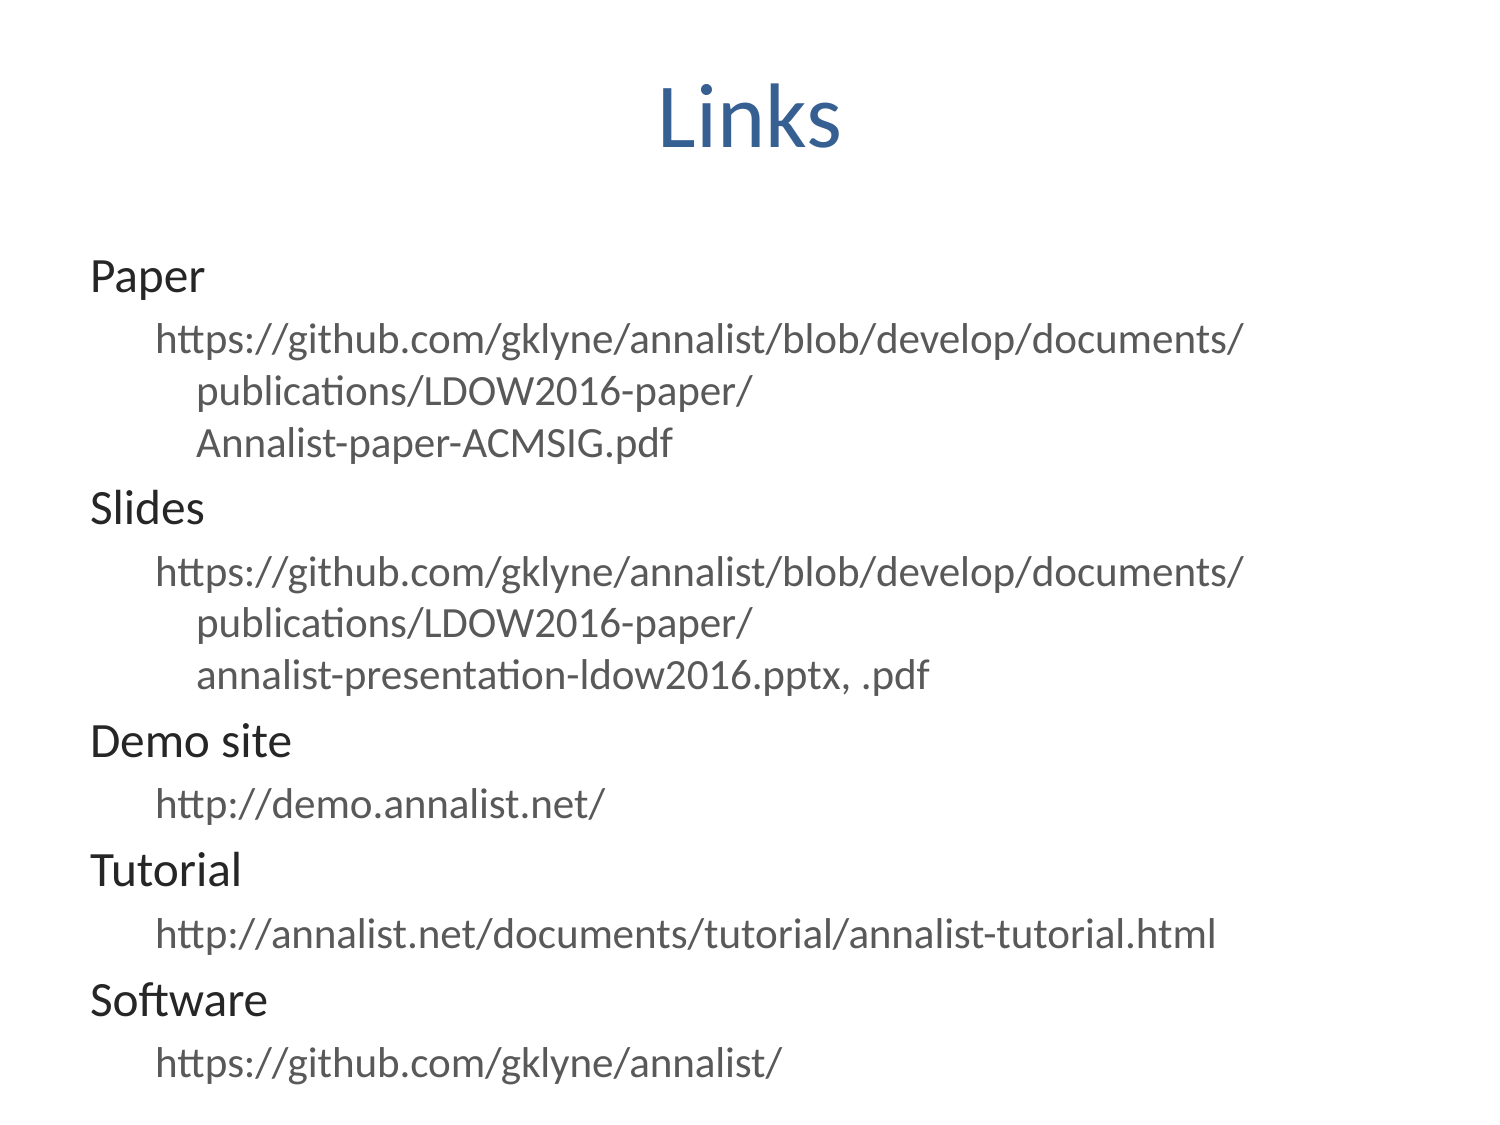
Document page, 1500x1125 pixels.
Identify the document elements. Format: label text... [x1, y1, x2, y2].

list Paper https://github.com/gklyne/annalist/blob/develop/documents/publications/LDOW2016-paper/ Annalist-paper-ACMSIG.pdf Slides https://github.com/gklyne/annalist/blob/develop/documents/publications/LDOW2016-paper/ annalist-presentation-ldow2016.pptx, .pdf Demo site http://demo.annalist.net/ Tutorial http://annalist.net/documents/tutorial/annalist-tutorial.html Software https://github.com/gklyne/annalist/ [75, 235, 1425, 1098]
title Links [75, 45, 1425, 178]
